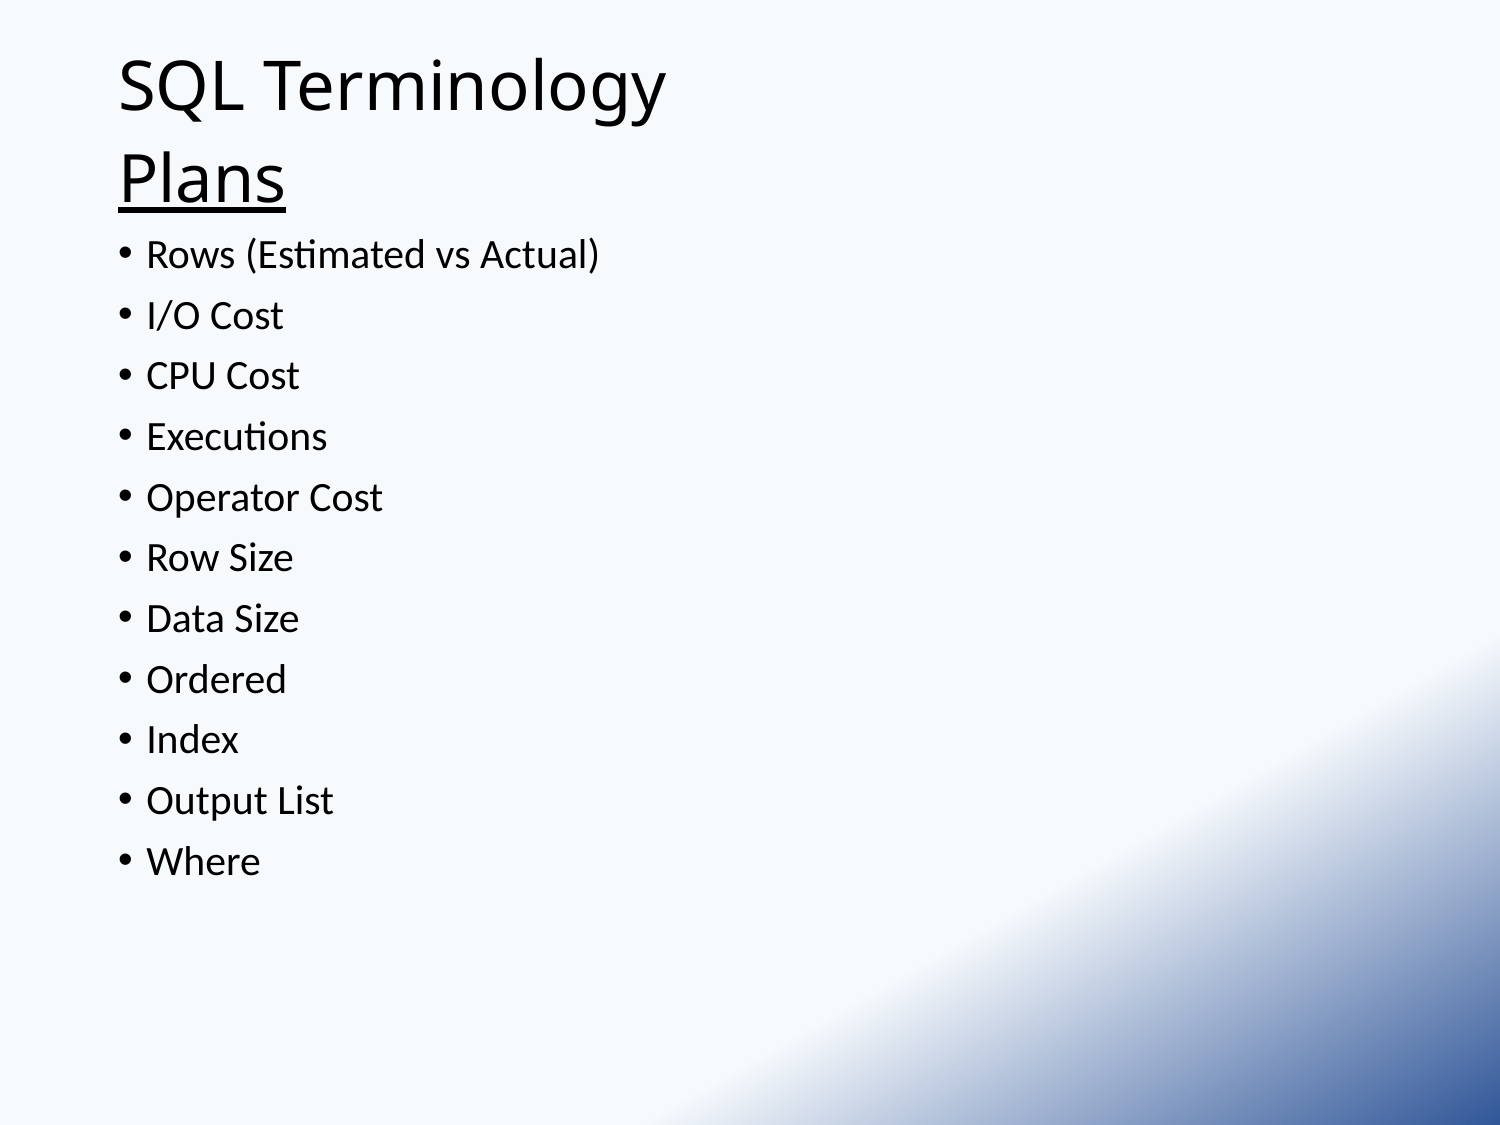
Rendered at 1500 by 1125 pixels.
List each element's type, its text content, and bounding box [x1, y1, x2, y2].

list Plans Rows (Estimated vs Actual) I/O Cost CPU Cost Executions Operator Cost Row Size Data Size Ordered Index Output List Where [103, 137, 1397, 1014]
title SQL Terminology [103, 38, 1397, 137]
